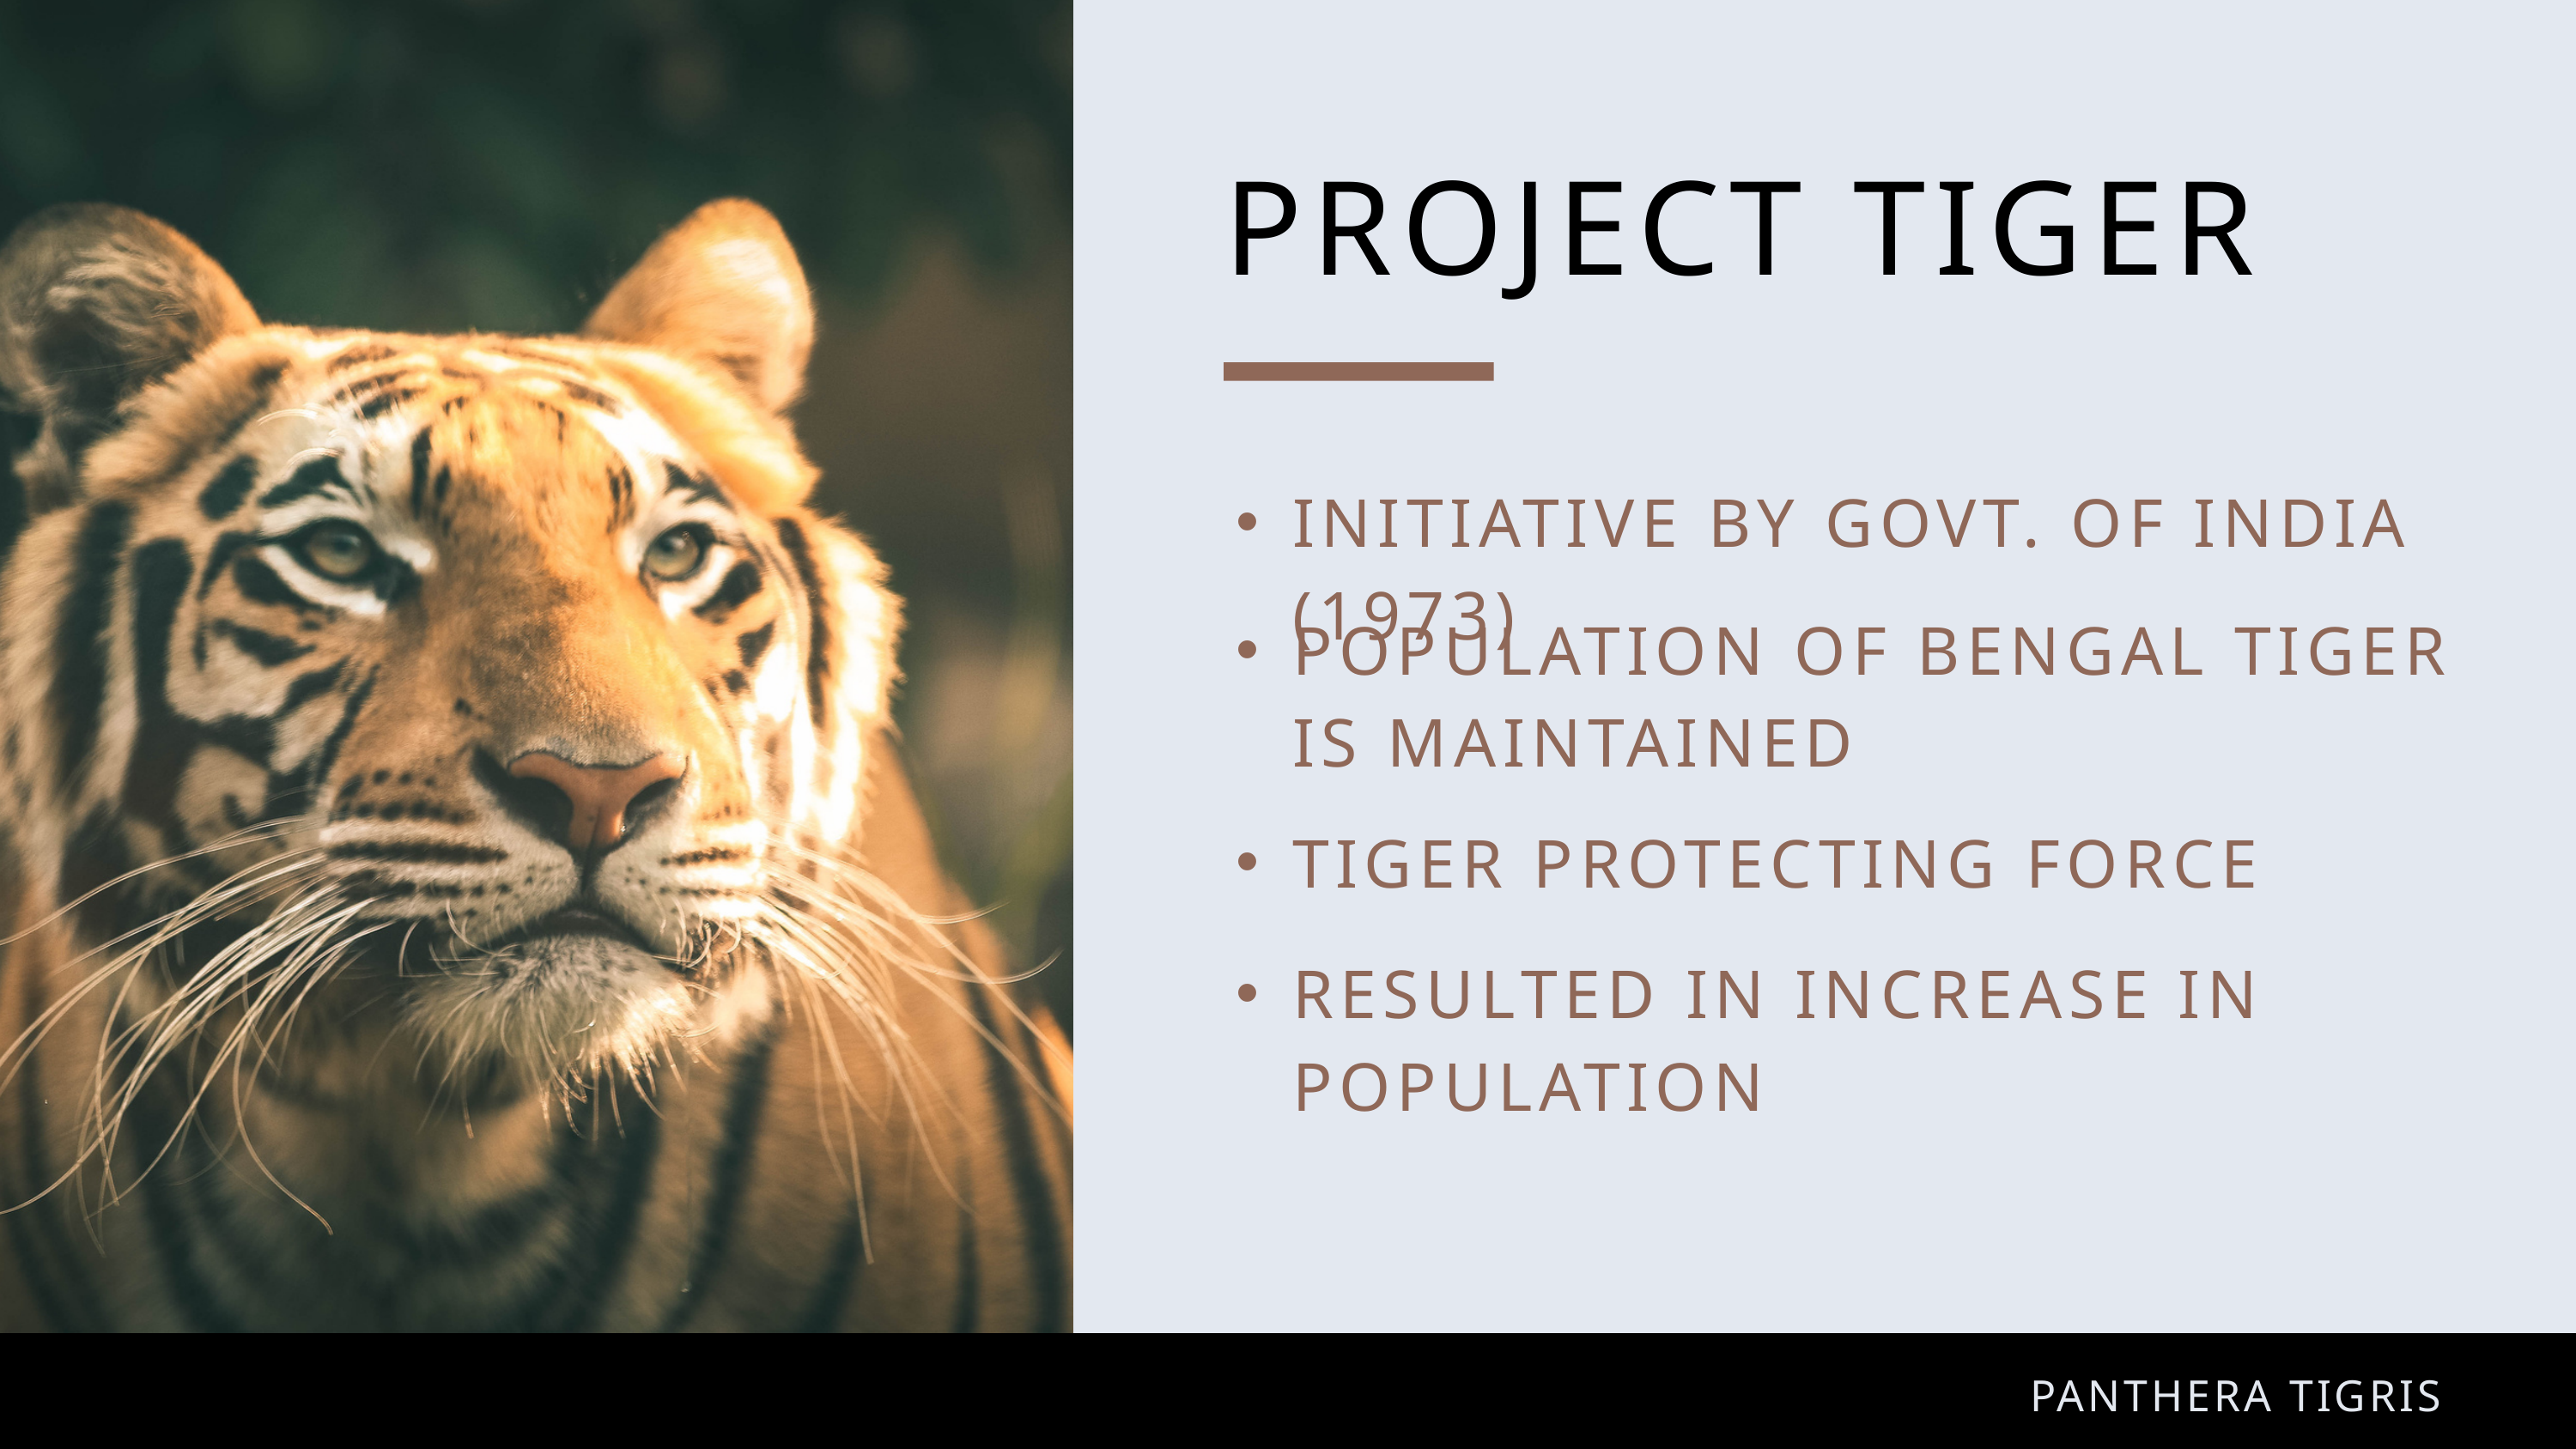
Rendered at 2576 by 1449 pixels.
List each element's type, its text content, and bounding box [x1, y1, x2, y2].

text_box PROJECT TIGER [1223, 144, 2576, 301]
text_box INITIATIVE BY GOVT. OF INDIA (1973) [1180, 468, 2533, 595]
text_box [1224, 362, 1494, 381]
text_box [0, 1332, 2576, 1449]
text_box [1179, 808, 2533, 1122]
text_box POPULATION OF BENGAL TIGER IS MAINTAINED [1180, 595, 2533, 781]
picture [0, 0, 1074, 1333]
